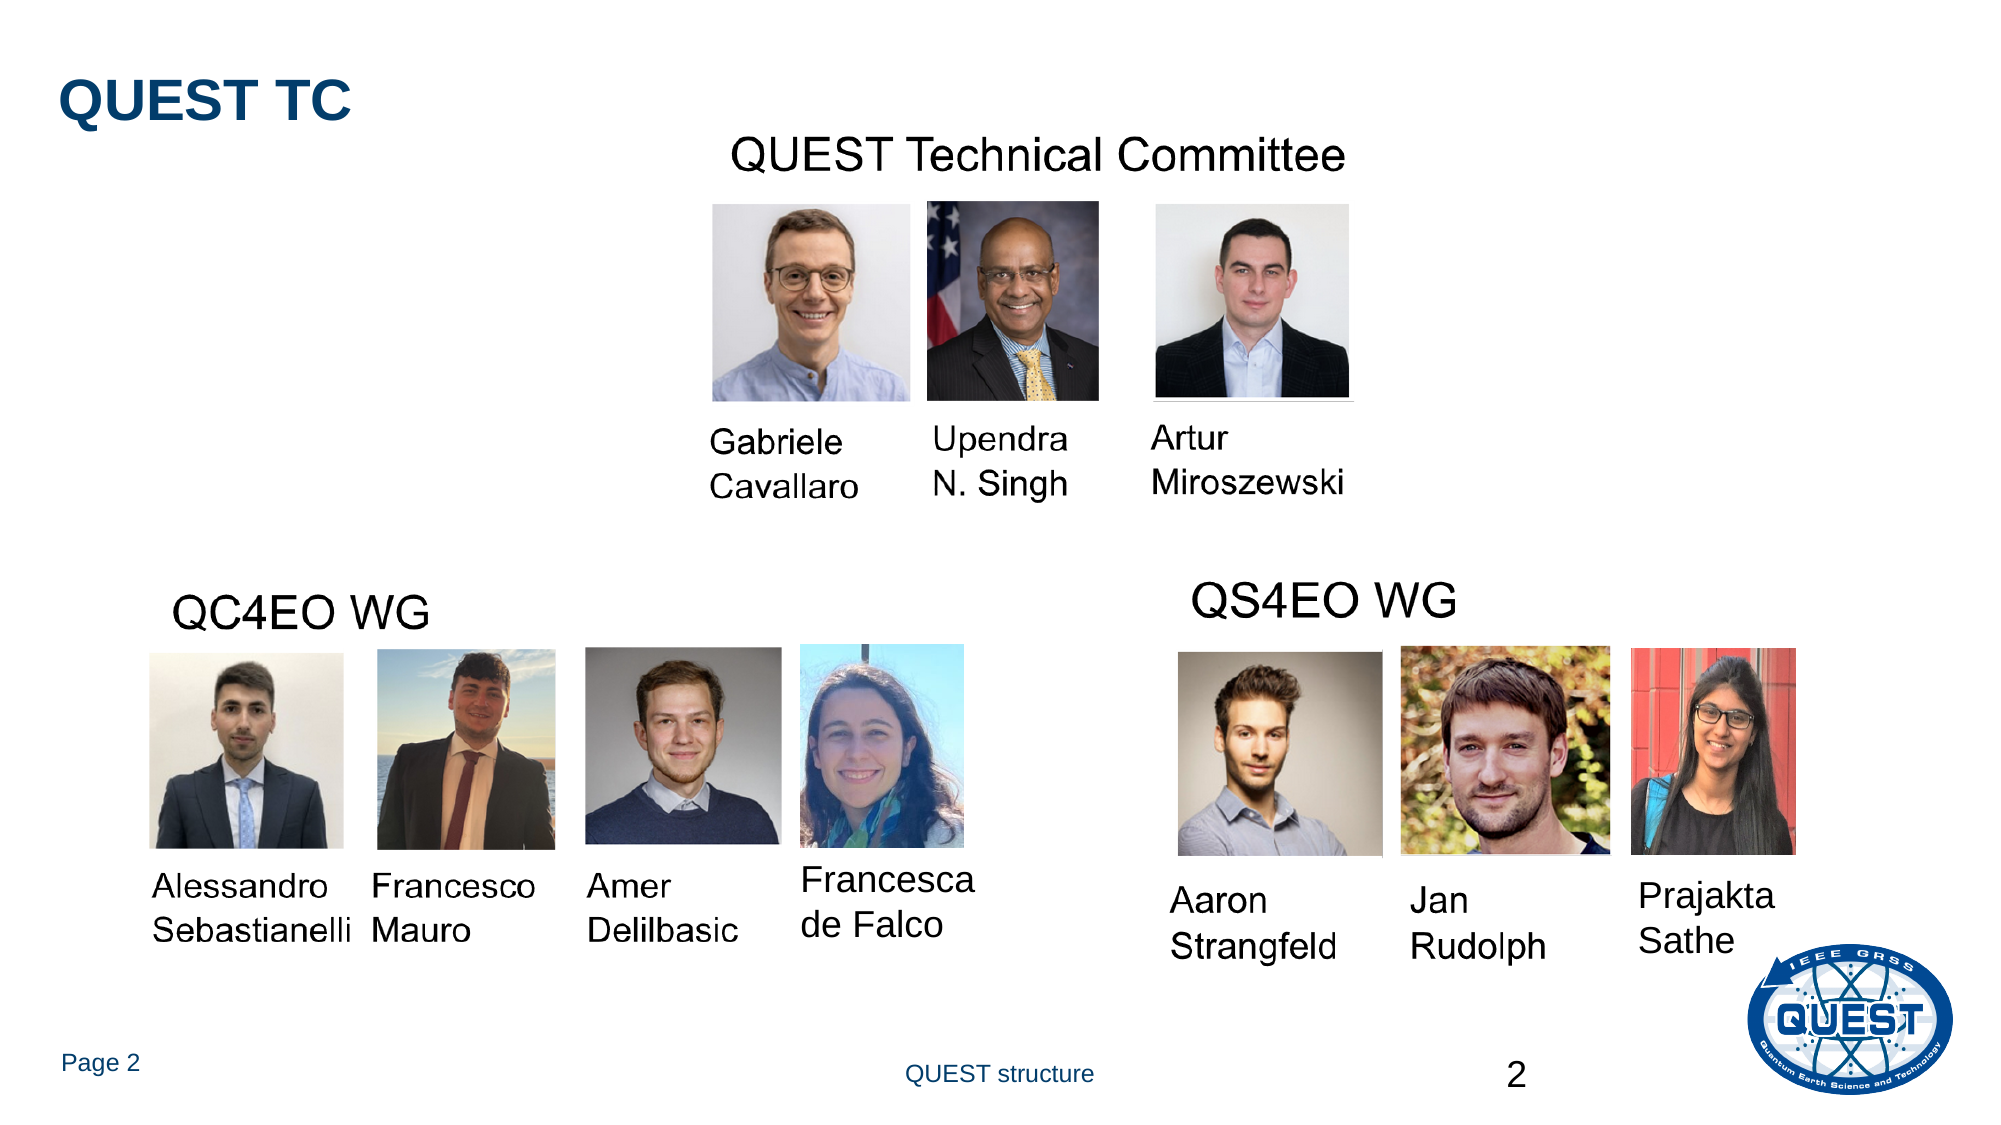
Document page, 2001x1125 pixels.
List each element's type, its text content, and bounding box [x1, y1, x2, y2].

title QUEST TC [59, 53, 1938, 161]
text_box 2 [1491, 1042, 1742, 1103]
picture [1167, 558, 2000, 1099]
text_box QUEST structure [508, 1042, 1491, 1103]
text_box Francesca de Falco [785, 847, 1162, 953]
picture [149, 572, 794, 942]
picture [800, 644, 964, 848]
slide_number Page 2 [60, 1046, 179, 1084]
picture [706, 130, 1355, 516]
text_box [785, 847, 966, 949]
